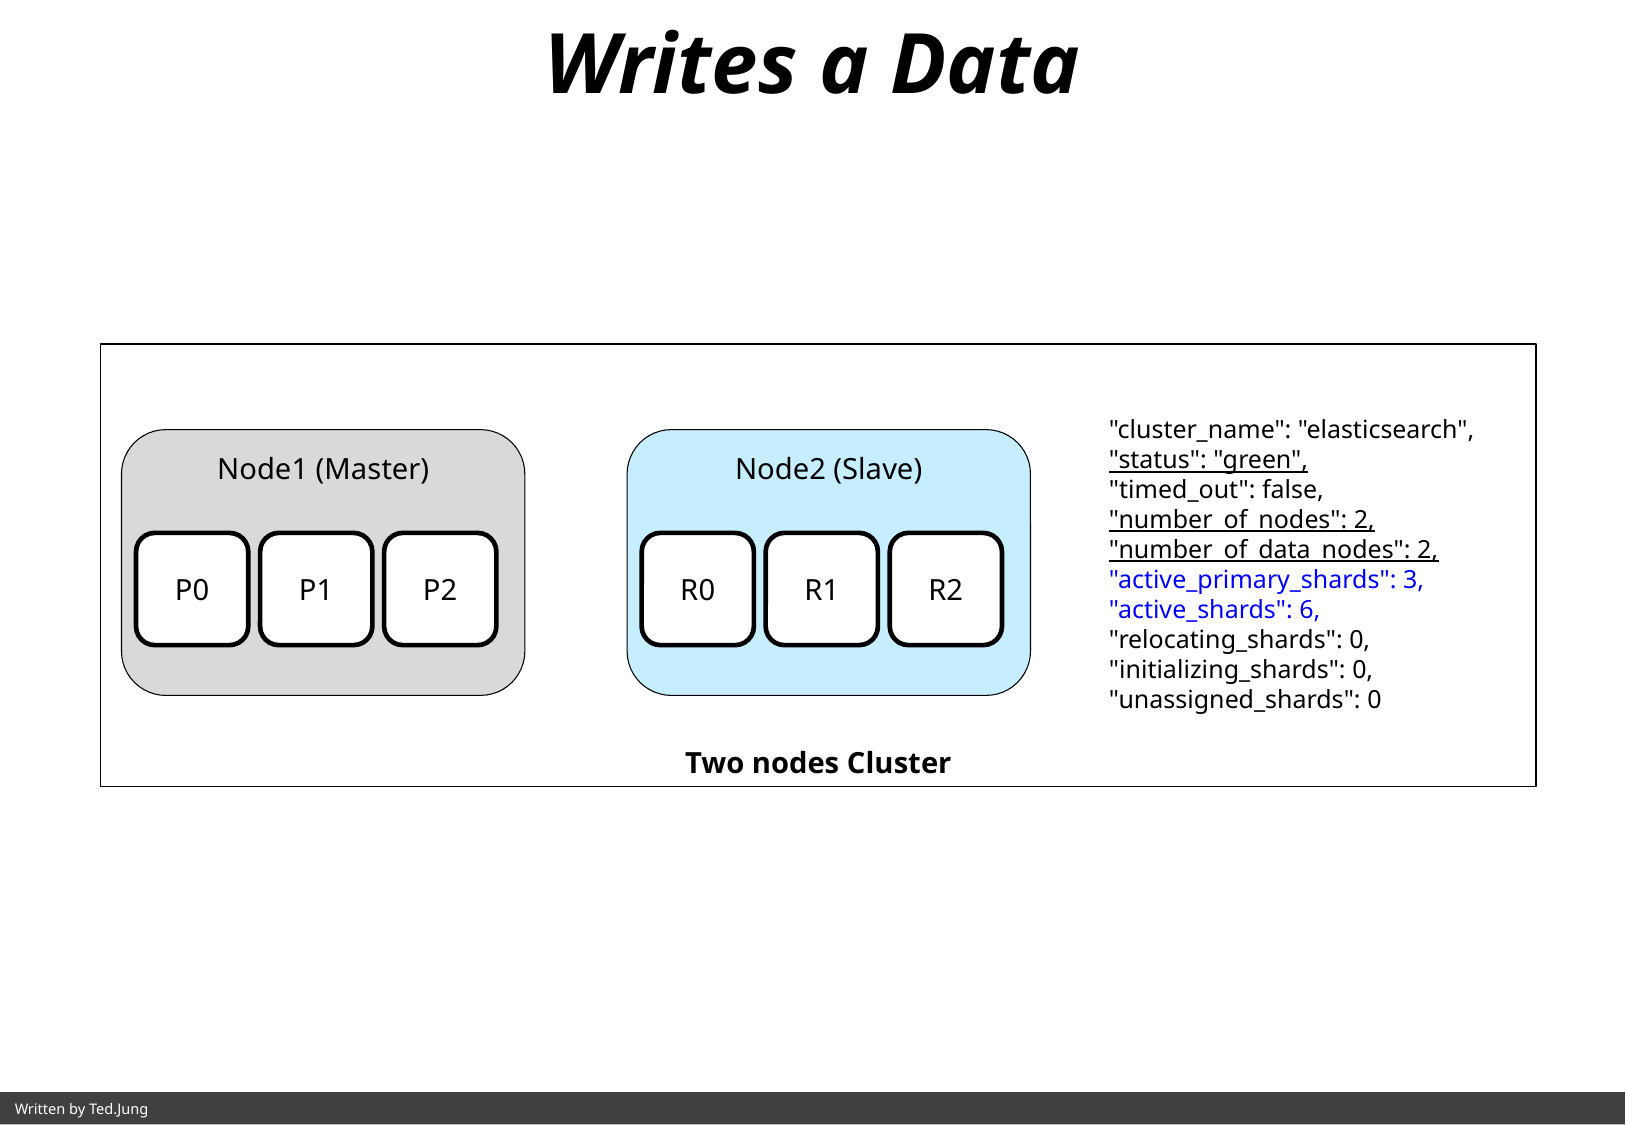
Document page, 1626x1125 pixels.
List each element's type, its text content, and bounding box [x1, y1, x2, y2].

text_box P1 [257, 530, 375, 648]
text_box Writes a Data [138, 21, 1487, 99]
text_box Node1 (Master) [119, 427, 527, 698]
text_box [626, 429, 1031, 696]
text_box P0 [133, 530, 251, 648]
text_box P2 [381, 530, 499, 648]
text_box Two nodes Cluster [99, 342, 1538, 789]
text_box "cluster_name": "elasticsearch", "status": "green", "timed_out": false, "number_of_nodes": 2, "number_of_data_nodes": 2, "active_primary_shards": 3, "active_shards": 6, "relocating_shards": 0, "initializing_shards": 0, "unassigned_shards": 0 [1094, 406, 1536, 721]
